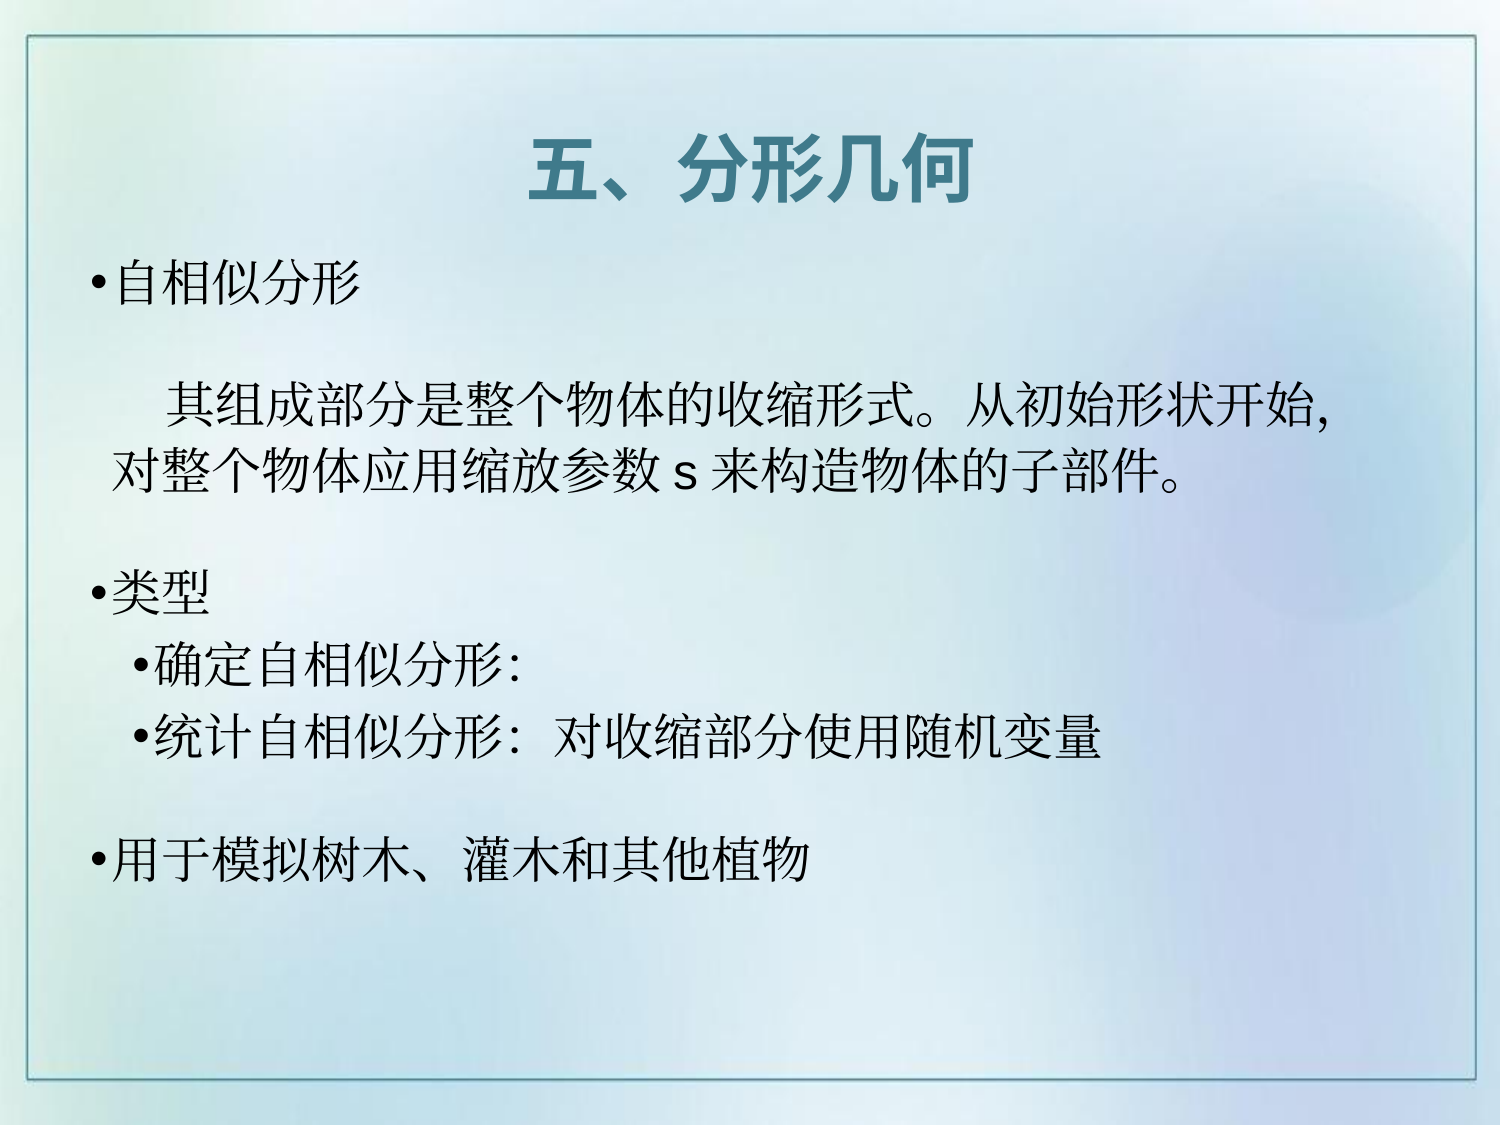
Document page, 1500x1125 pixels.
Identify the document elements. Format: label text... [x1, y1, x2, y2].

list 自相似分形 其组成部分是整个物体的收缩形式。从初始形状开始，对整个物体应用缩放参数s来构造物体的子部件。 类型 确定自相似分形： 统计自相似分形：对收缩部分使用随机变量 用于模拟树木、灌木和其他植物 [75, 237, 1412, 977]
text_box 五、分形几何 [251, 114, 1249, 220]
picture [0, 0, 1500, 1125]
